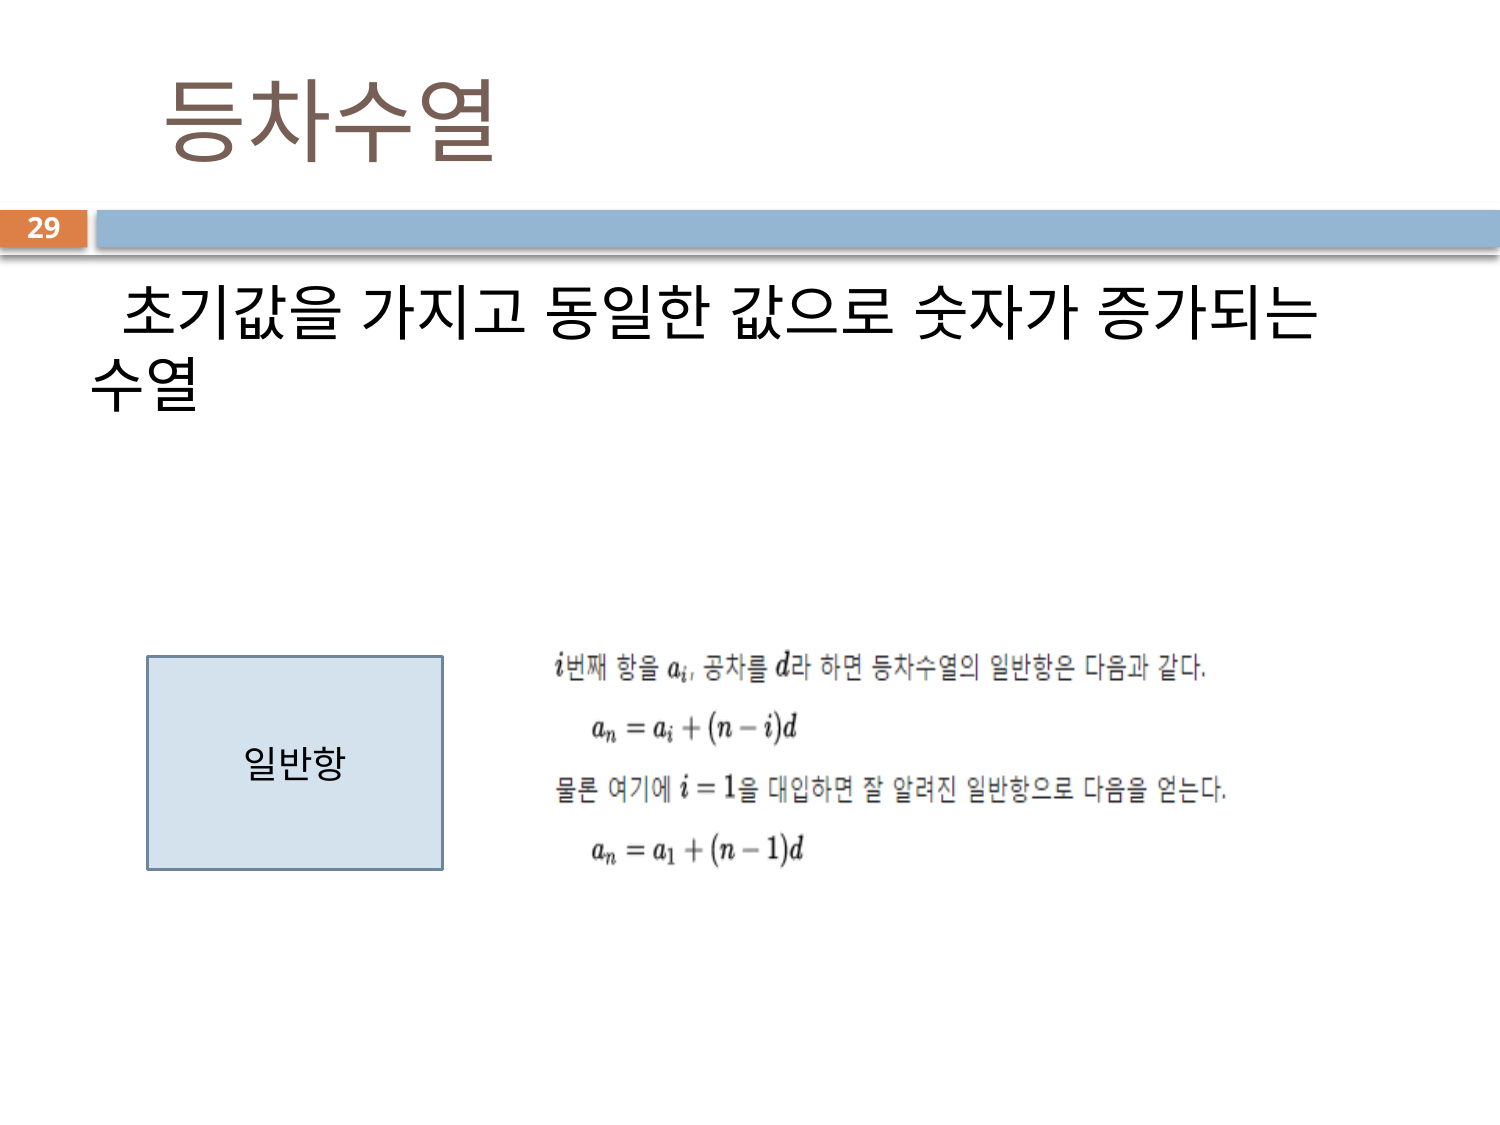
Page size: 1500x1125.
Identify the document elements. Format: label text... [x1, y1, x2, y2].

text_box 일반항 [146, 655, 444, 871]
picture [548, 621, 1253, 918]
list 초기값을 가지고 동일한 값으로 숫자가 증가되는 수열 [75, 267, 1425, 539]
slide_number 29 [0, 208, 88, 249]
title 등차수열 [100, 37, 1438, 200]
